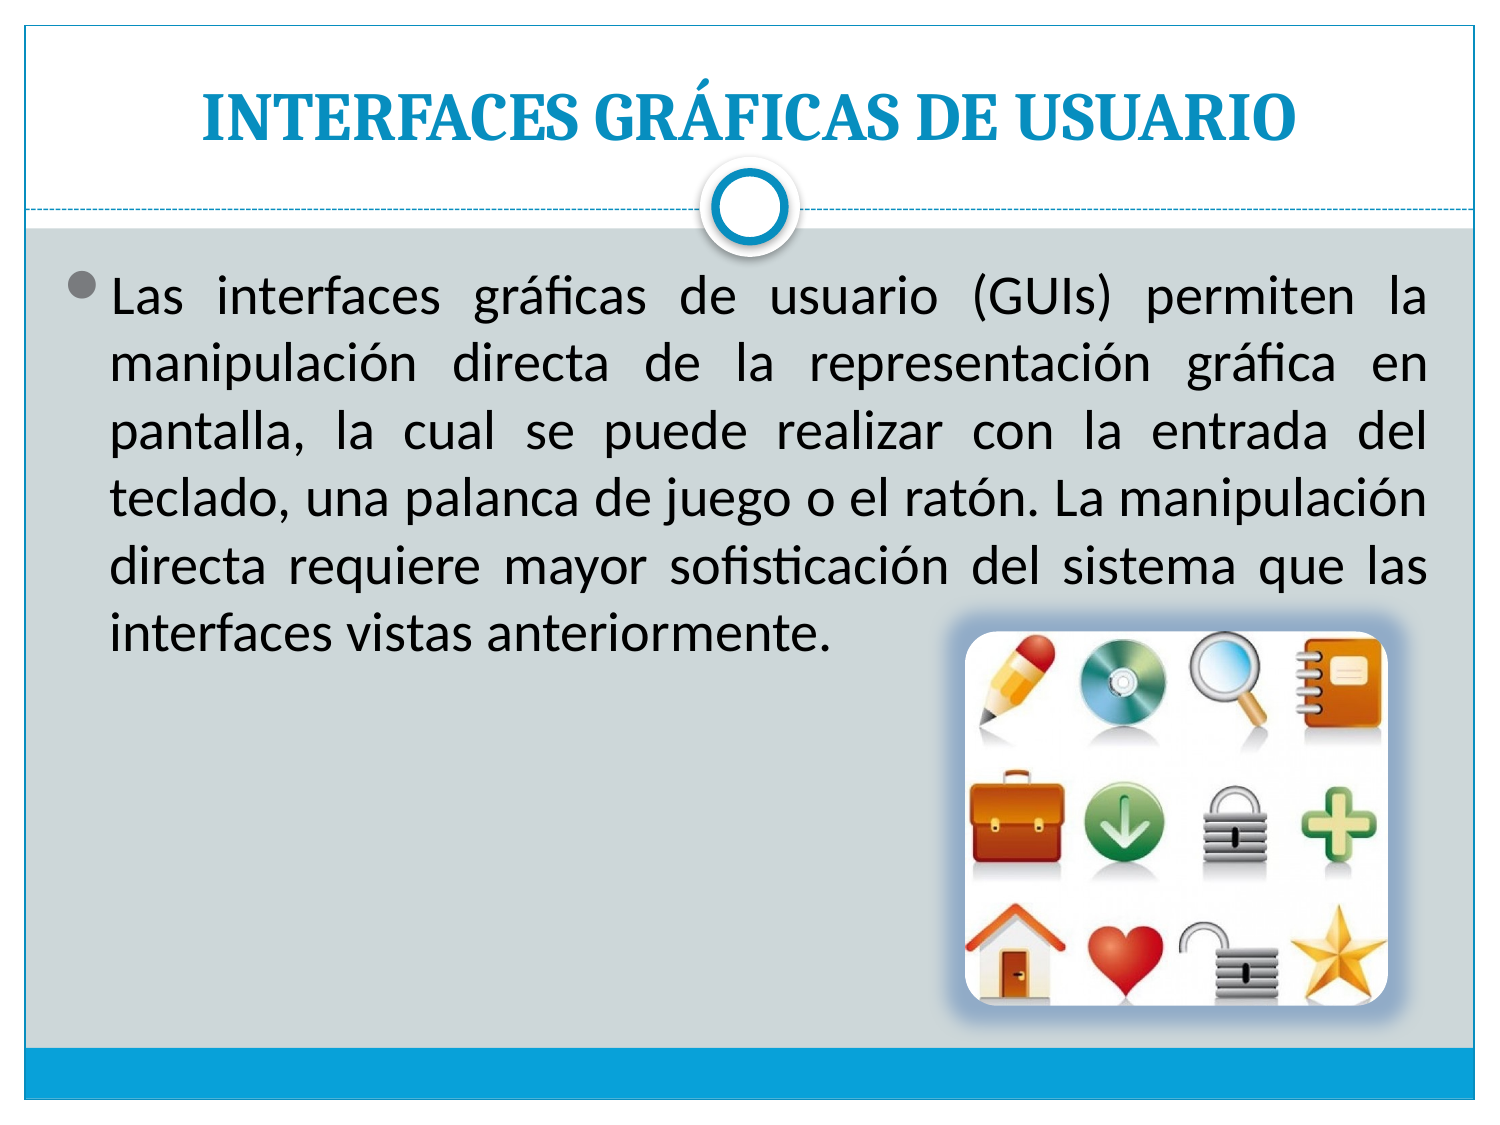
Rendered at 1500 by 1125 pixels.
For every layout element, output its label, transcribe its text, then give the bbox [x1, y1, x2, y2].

picture [964, 631, 1389, 1006]
list Las interfaces gráficas de usuario (GUIs) permiten la manipulación directa de la representación gráfica en pantalla, la cual se puede realizar con la entrada del teclado, una palanca de juego o el ratón. La manipulación directa requiere mayor sofisticación del sistema que las interfaces vistas anteriormente. [49, 250, 1445, 1001]
title INTERFACES GRÁFICAS DE USUARIO [49, 37, 1450, 162]
